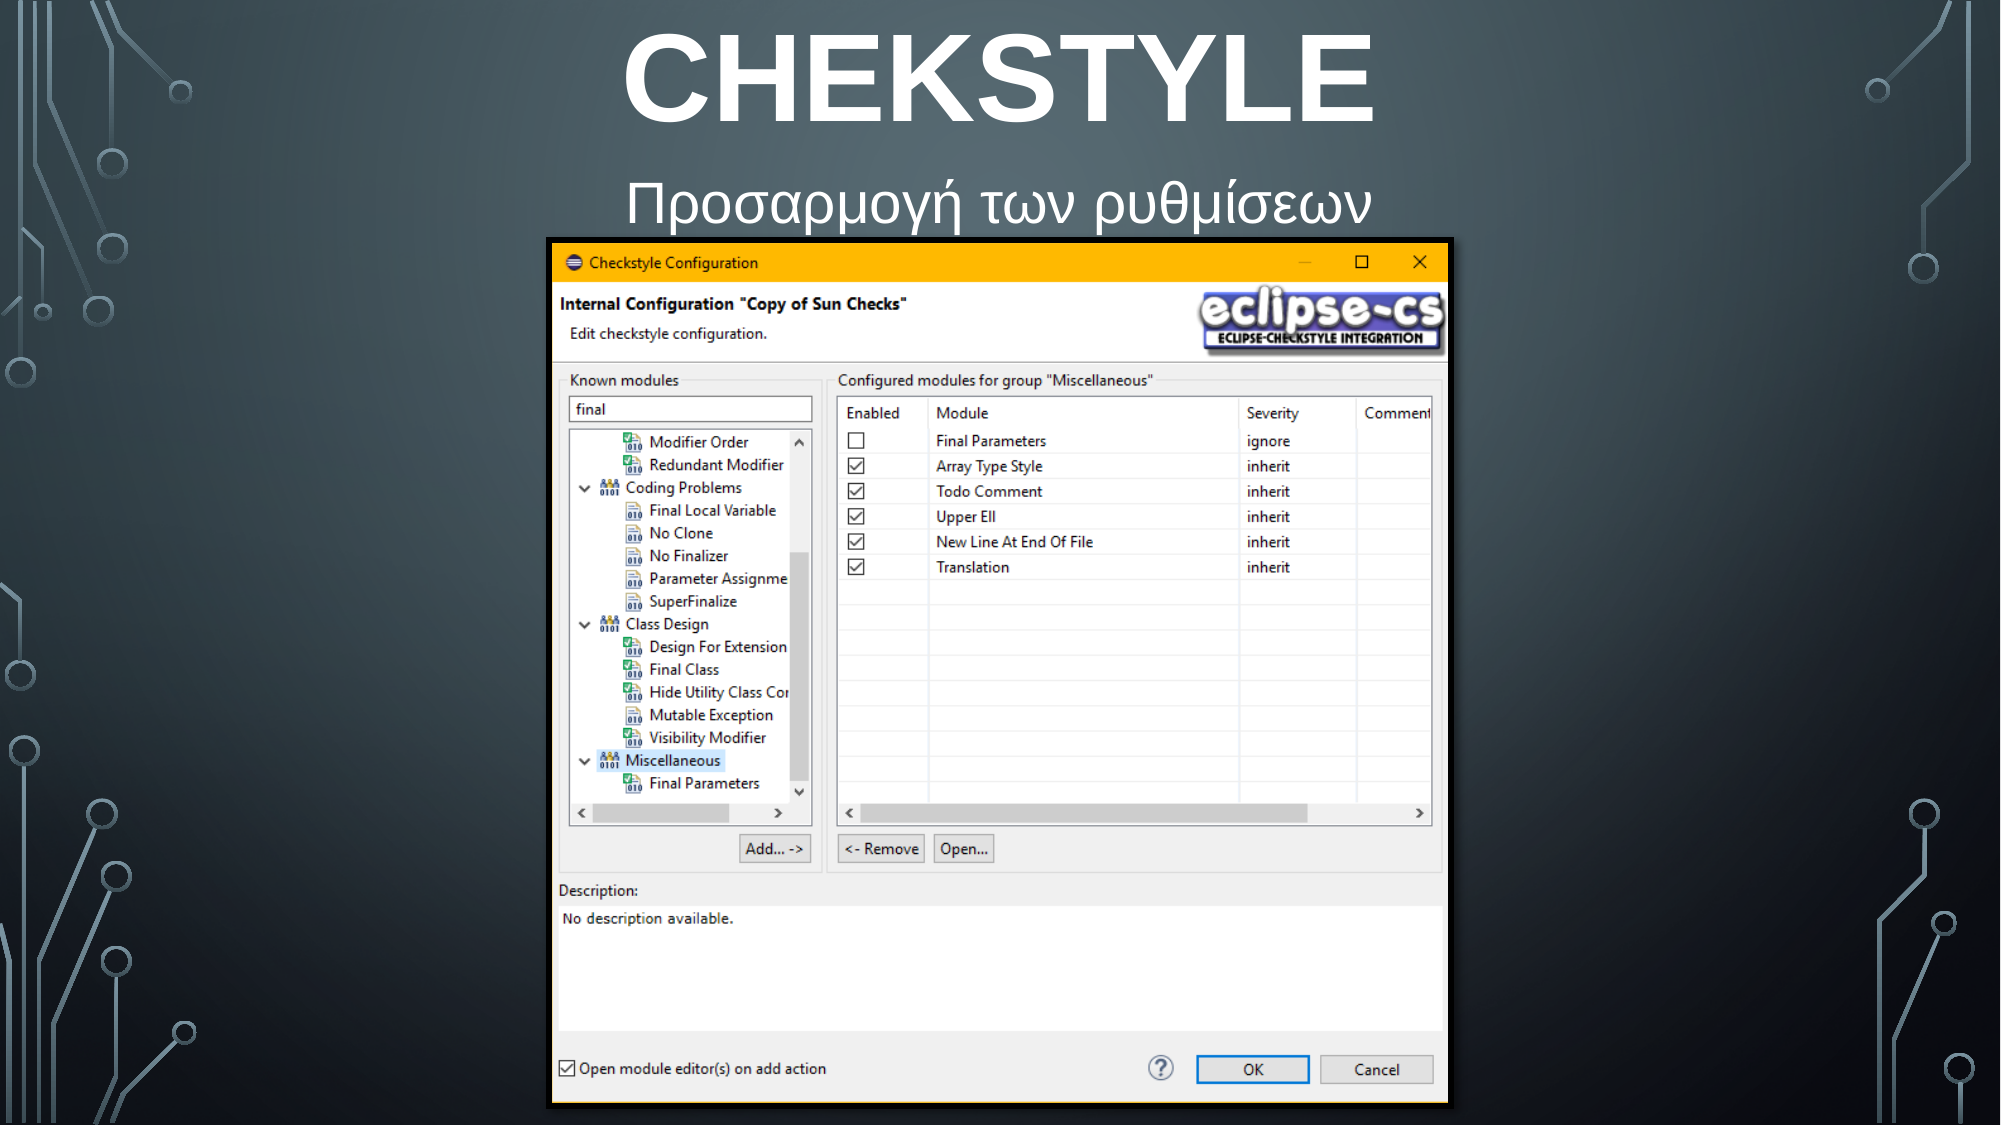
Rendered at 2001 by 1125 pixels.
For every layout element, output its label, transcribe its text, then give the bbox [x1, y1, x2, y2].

title chekstyle [0, 0, 2000, 157]
text_box Προσαρμογή των ρυθμίσεων [0, 157, 2000, 243]
picture [551, 242, 1449, 1103]
